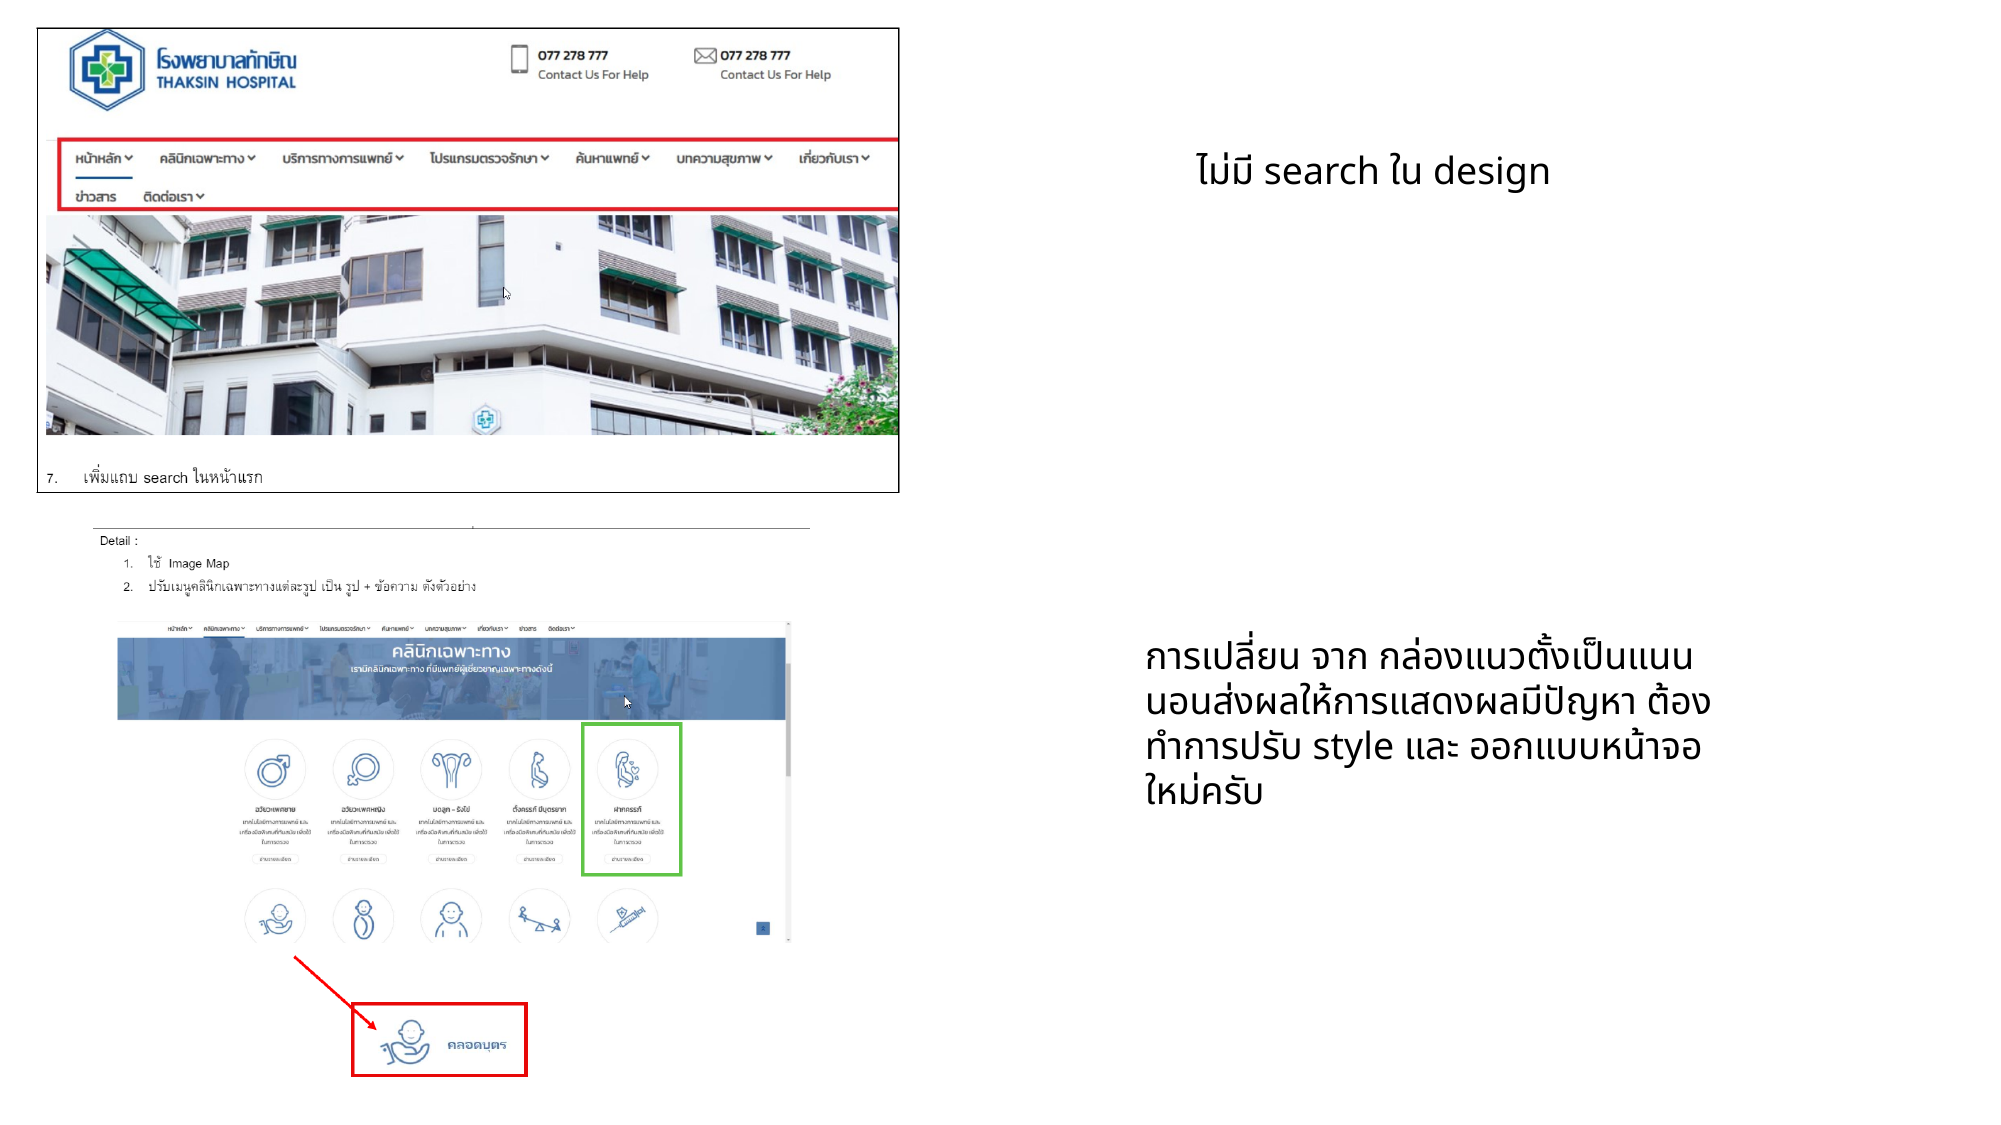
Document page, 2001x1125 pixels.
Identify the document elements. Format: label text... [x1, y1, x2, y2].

picture [30, 11, 905, 496]
text_box การเปลี่ยน จาก กล่องแนวตั้งเป็นแนน นอนส่งผลให้การแสดงผลมีปัญหา ต้องทำการปรับ style และ ออกแบบหน้าจอใหม่ครับ [1130, 624, 1756, 820]
text_box ไม่มี search ใน design [1181, 139, 1808, 200]
picture [93, 525, 811, 1078]
